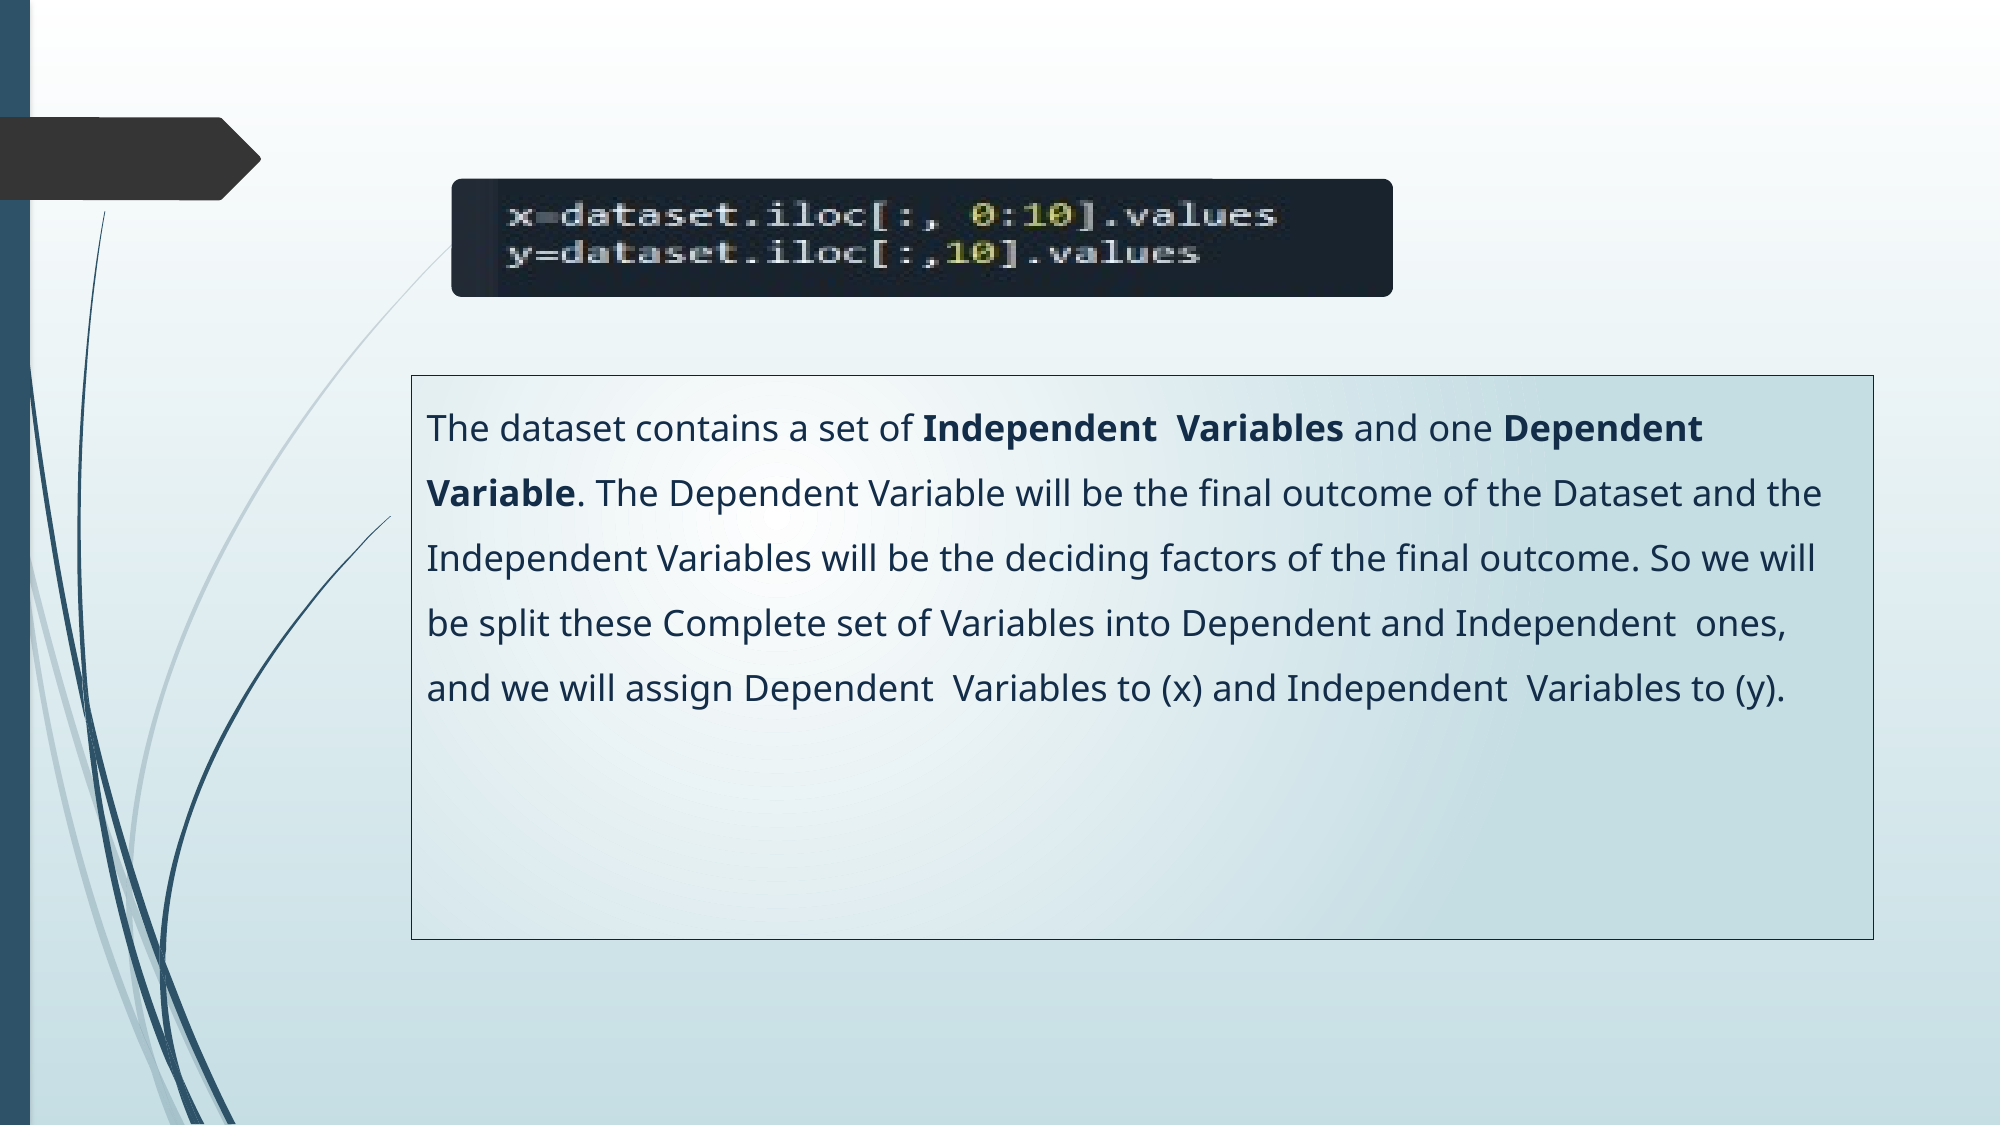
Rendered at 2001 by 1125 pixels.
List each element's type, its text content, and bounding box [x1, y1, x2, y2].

title The dataset contains a set of Independent Variables and one Dependent Variable. The Dependent Variable will be the final outcome of the Dataset and the Independent Variables will be the deciding factors of the final outcome. So we will be split these Complete set of Variables into Dependent and Independent ones, and we will assign Dependent Variables to (x) and Independent Variables to (y). [411, 375, 1874, 940]
picture [451, 178, 1394, 298]
